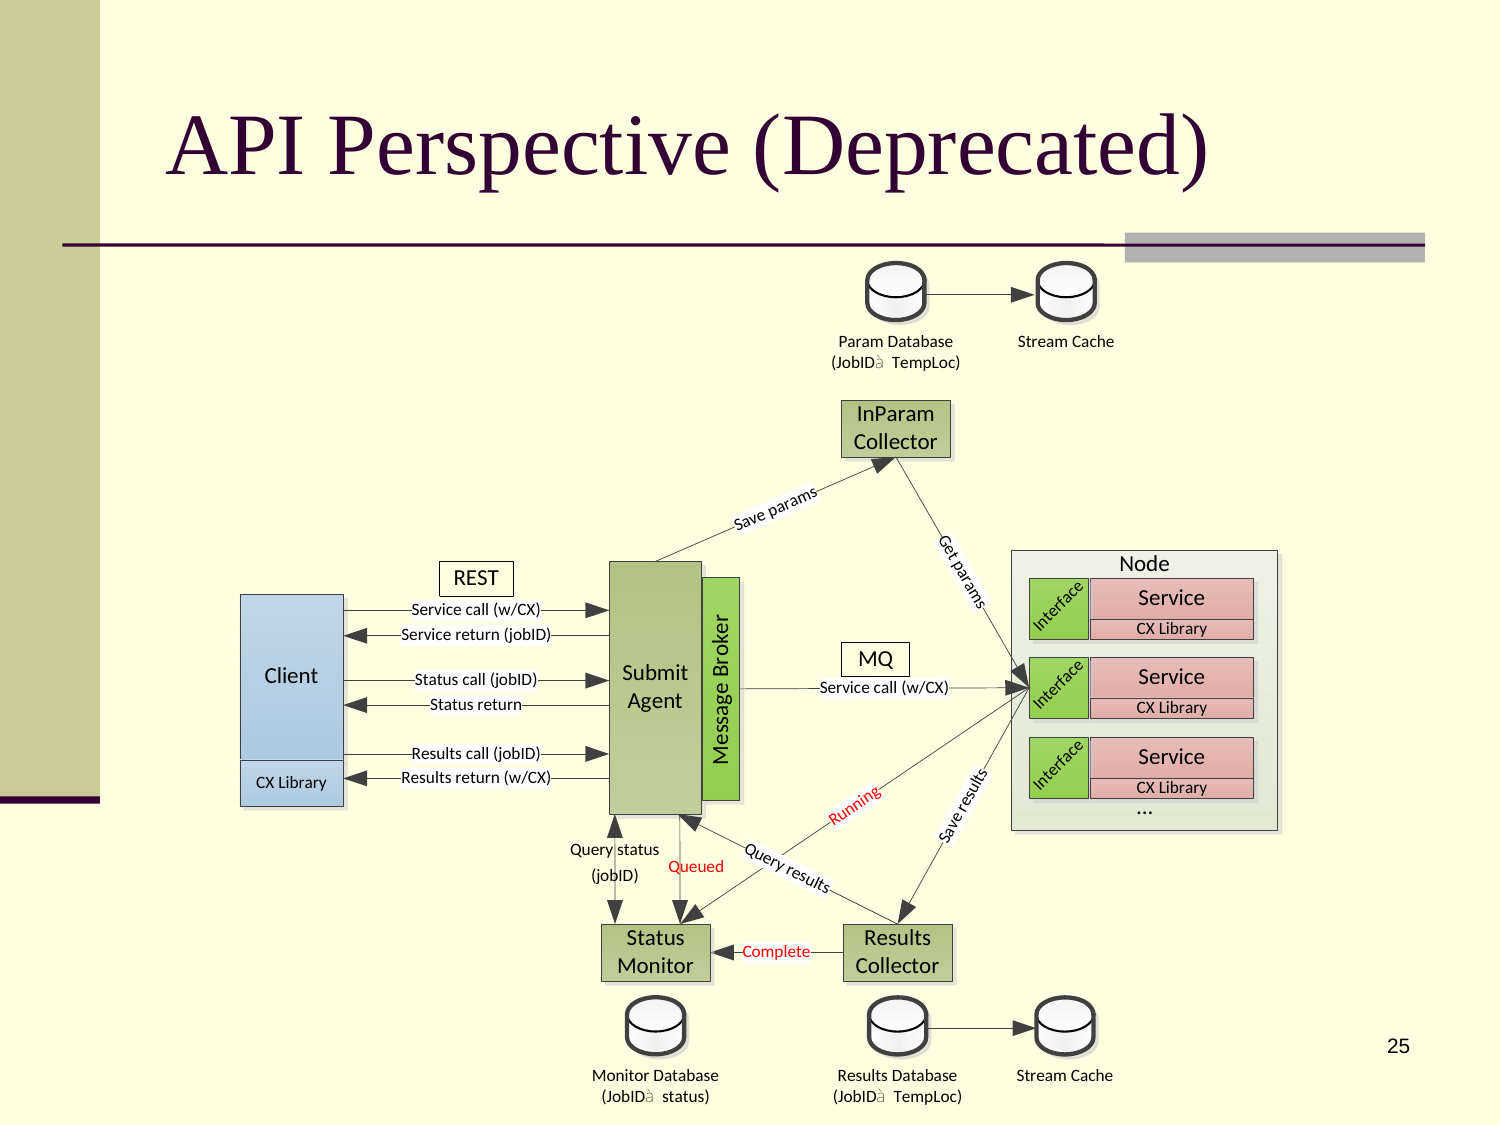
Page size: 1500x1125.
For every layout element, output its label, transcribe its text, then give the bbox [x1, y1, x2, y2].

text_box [235, 255, 1287, 1124]
slide_number 25 [1290, 1025, 1425, 1100]
title API Perspective (Deprecated) [150, 45, 1425, 234]
